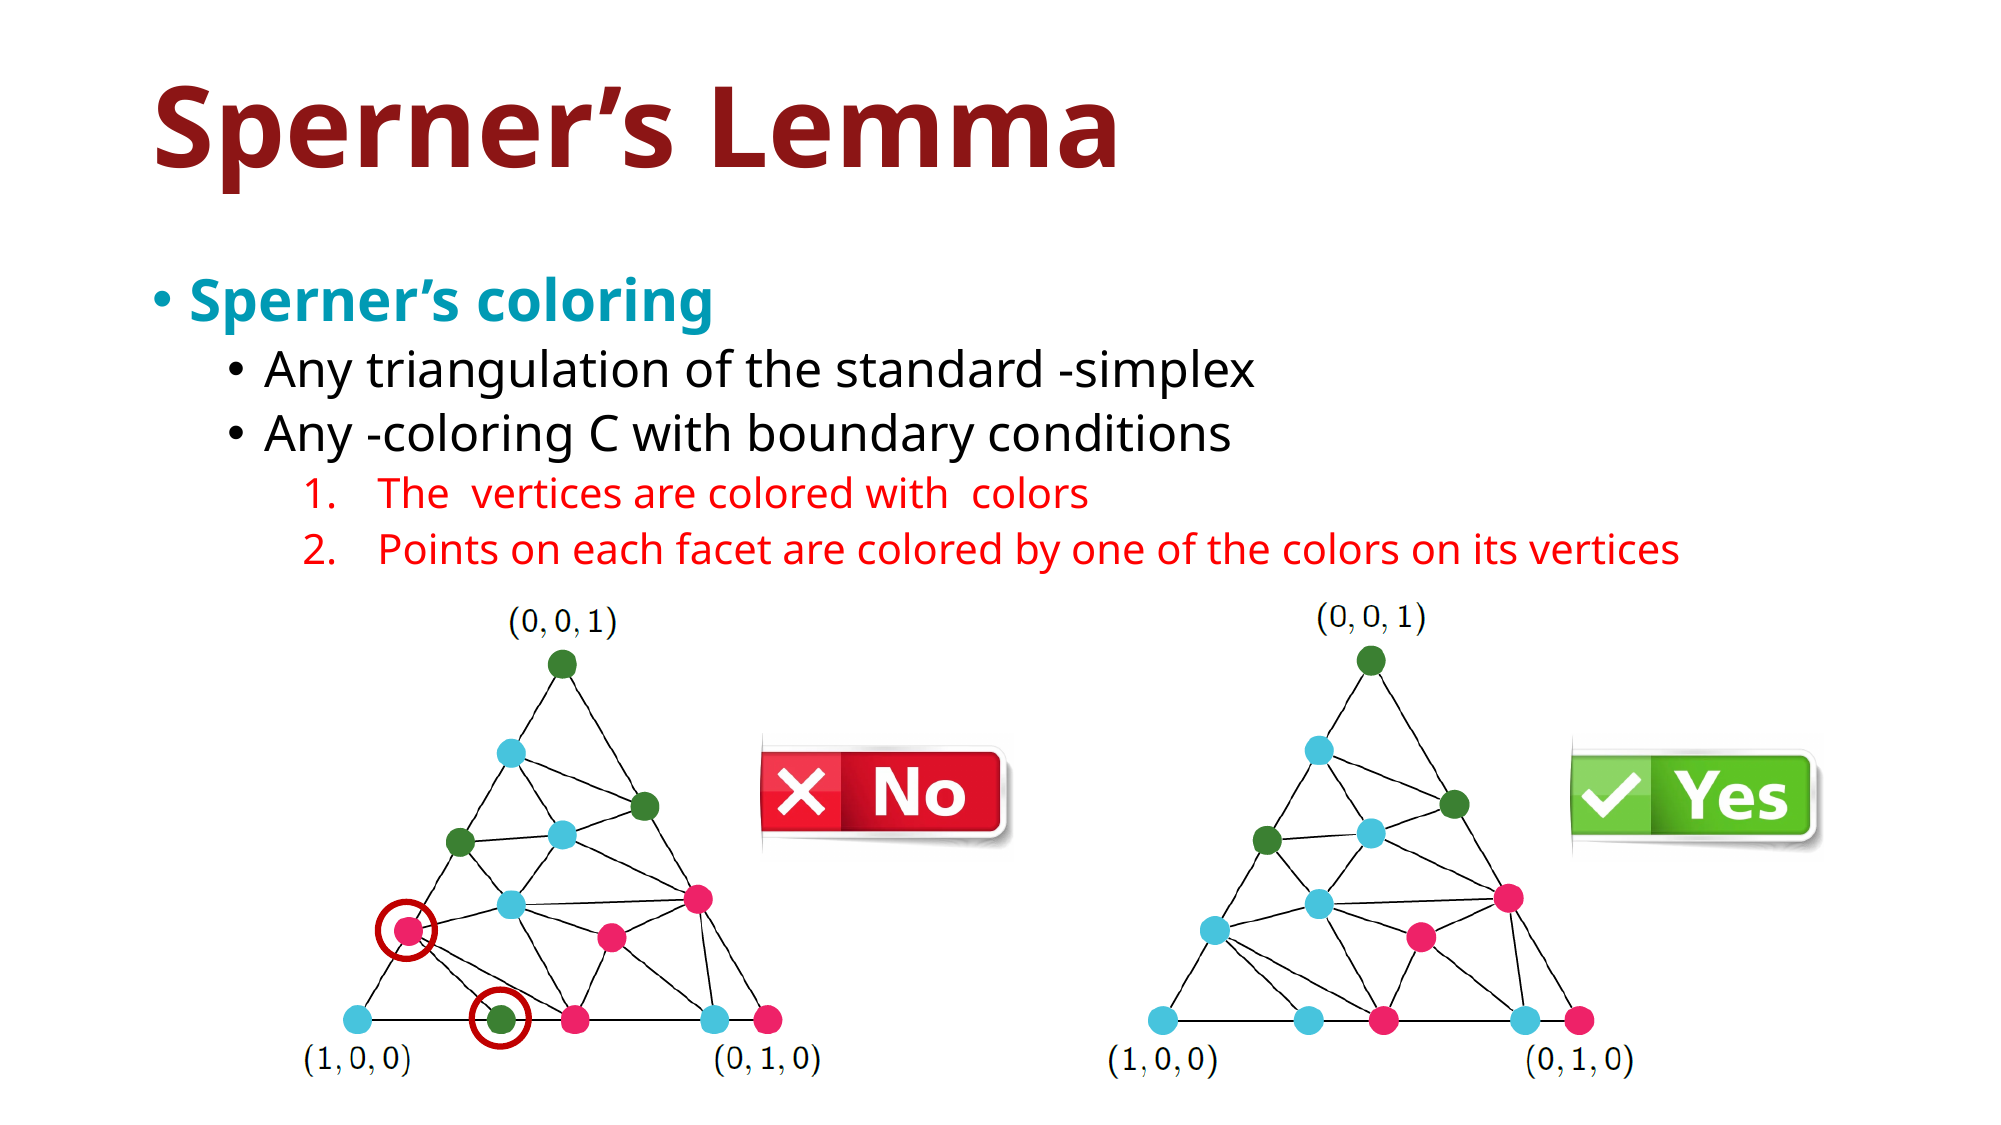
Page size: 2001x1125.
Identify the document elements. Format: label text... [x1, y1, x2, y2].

picture [257, 578, 1014, 1103]
picture [1072, 572, 1824, 1097]
title Sperner’s Lemma [137, 22, 1863, 240]
